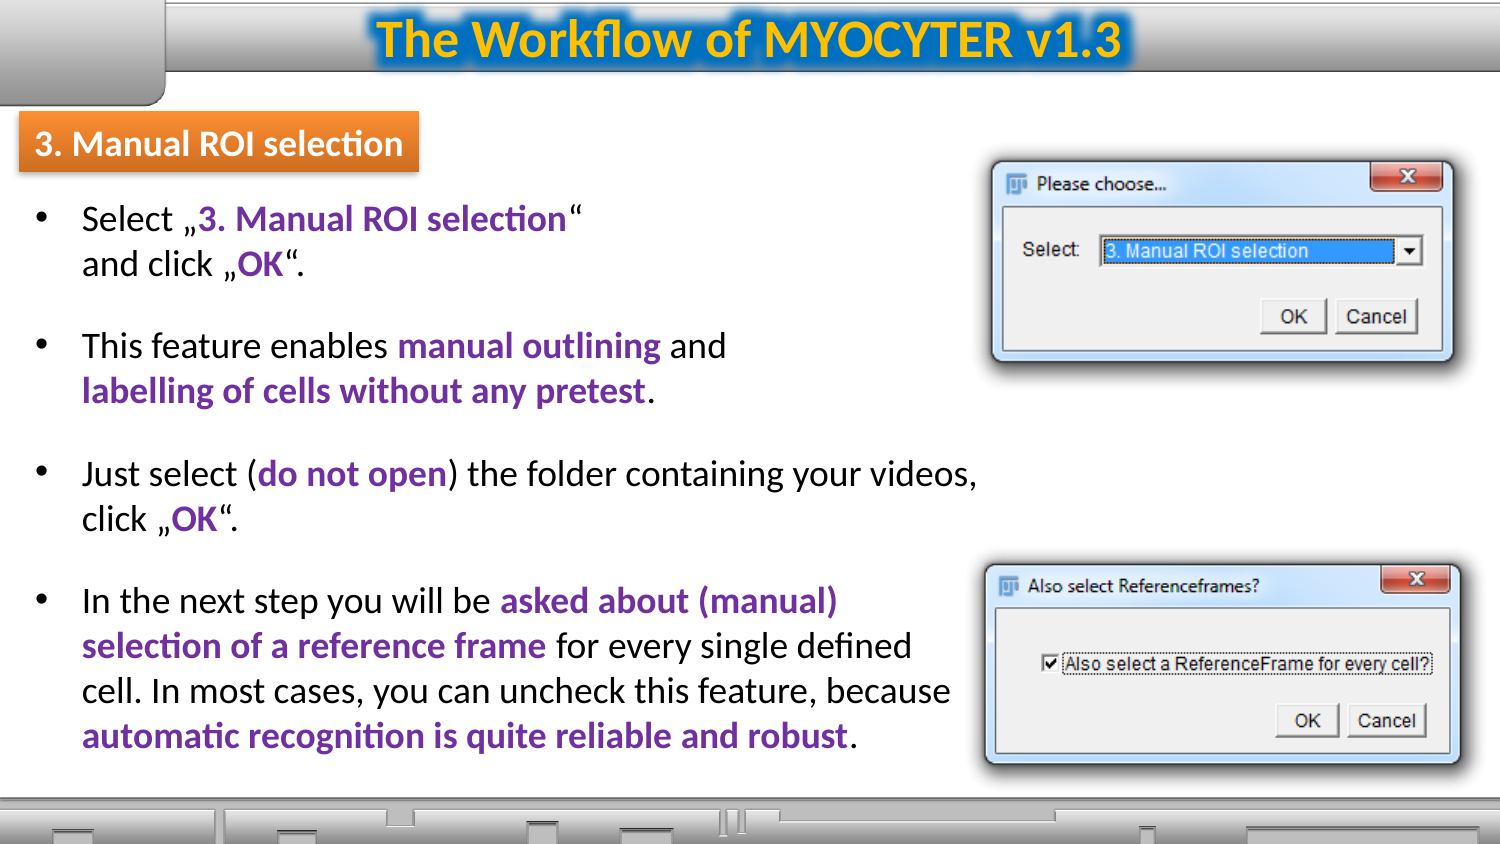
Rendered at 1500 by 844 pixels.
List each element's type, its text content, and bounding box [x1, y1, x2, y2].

text_box Select „3. Manual ROI selection“ and click „OK“. This feature enables manual outlining and labelling of cells without any pretest. Just select (do not open) the folder containing your videos, click „OK“. In the next step you will be asked about (manual) selection of a reference frame for every single defined cell. In most cases, you can uncheck this feature, because automatic recognition is quite reliable and robust. [20, 186, 994, 764]
picture [0, 0, 1500, 844]
text_box 3. Manual ROI selection [19, 111, 419, 172]
text_box The Workflow of MYOCYTER v1.3 [362, 0, 1138, 77]
